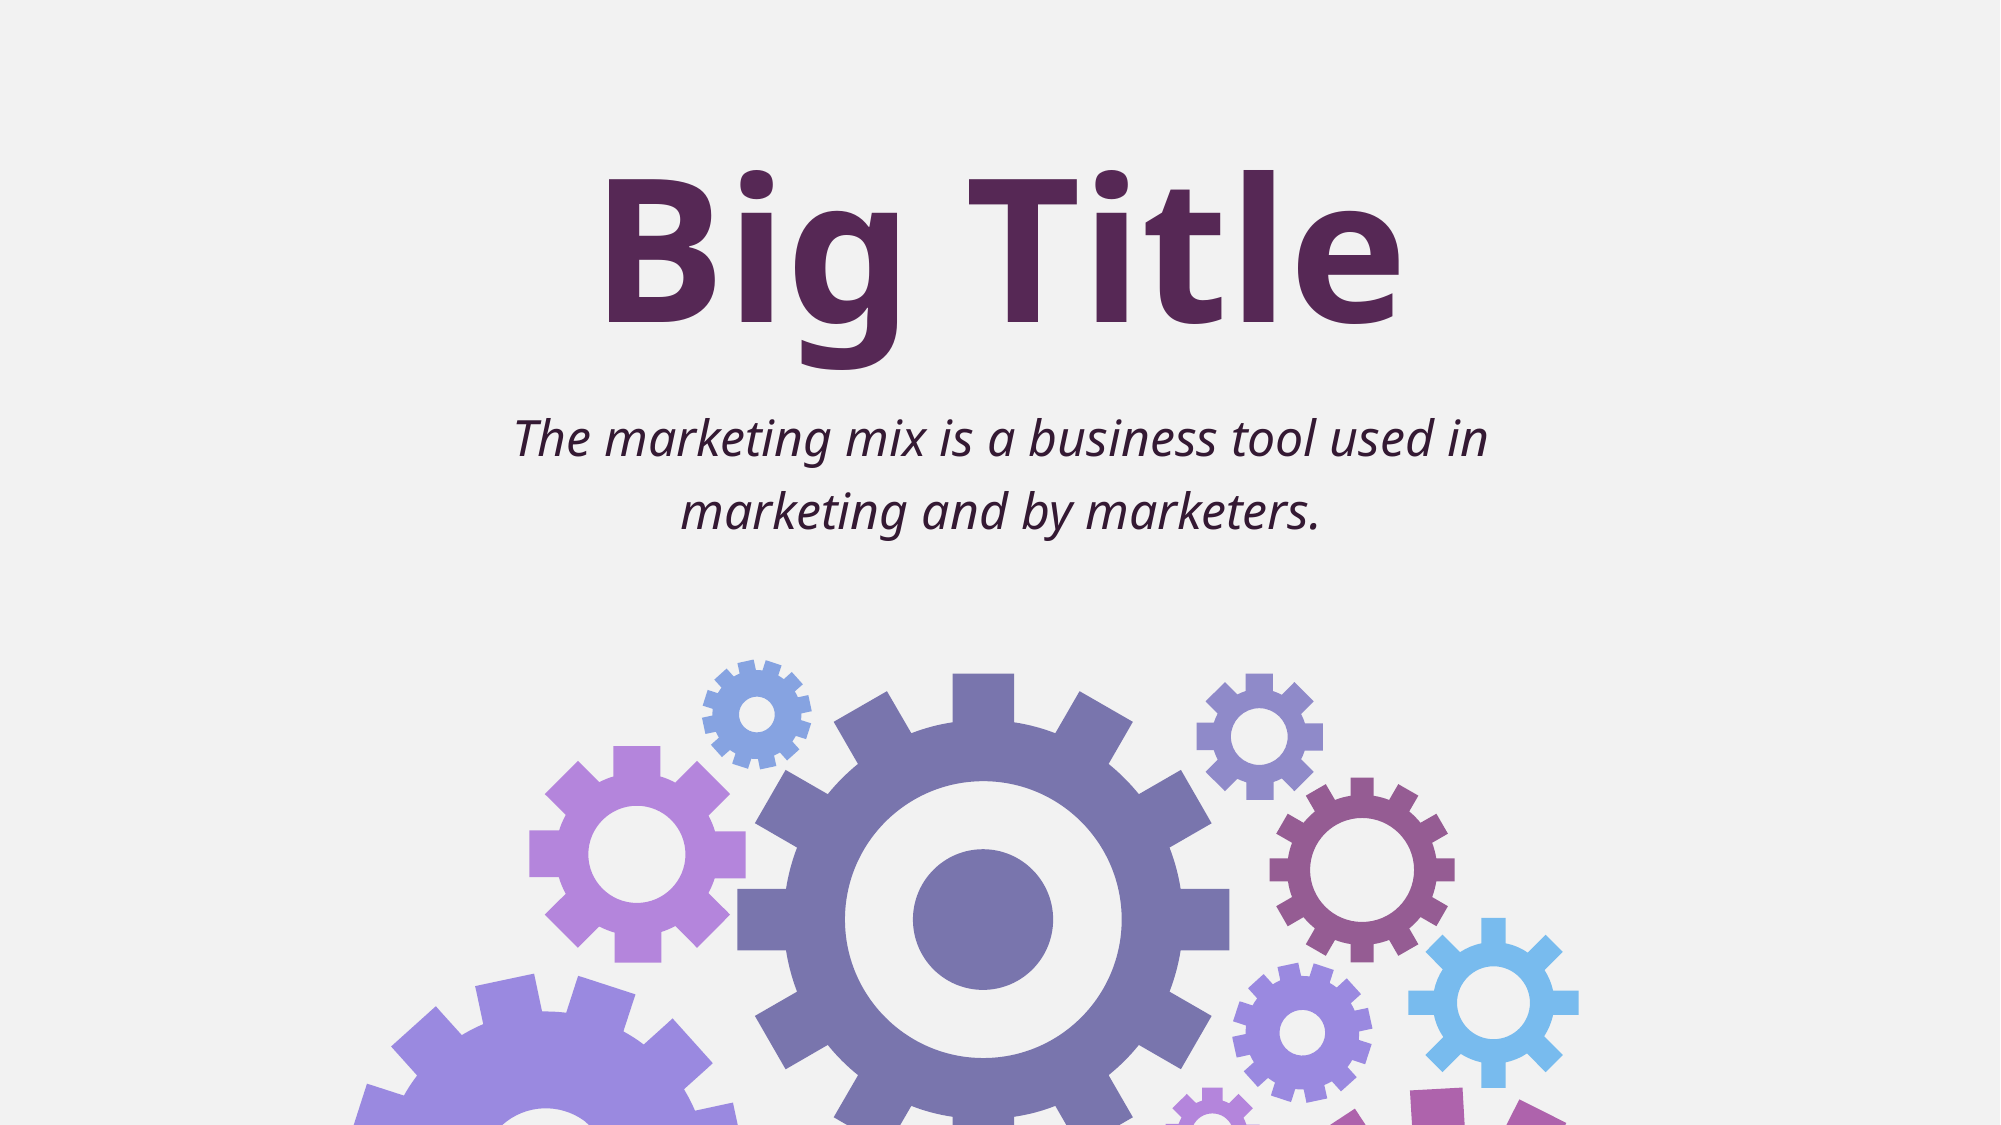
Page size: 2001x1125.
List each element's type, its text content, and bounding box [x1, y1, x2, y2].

text_box Big Title [502, 114, 1498, 370]
text_box The marketing mix is a business tool used in marketing and by marketers. [389, 386, 1614, 548]
